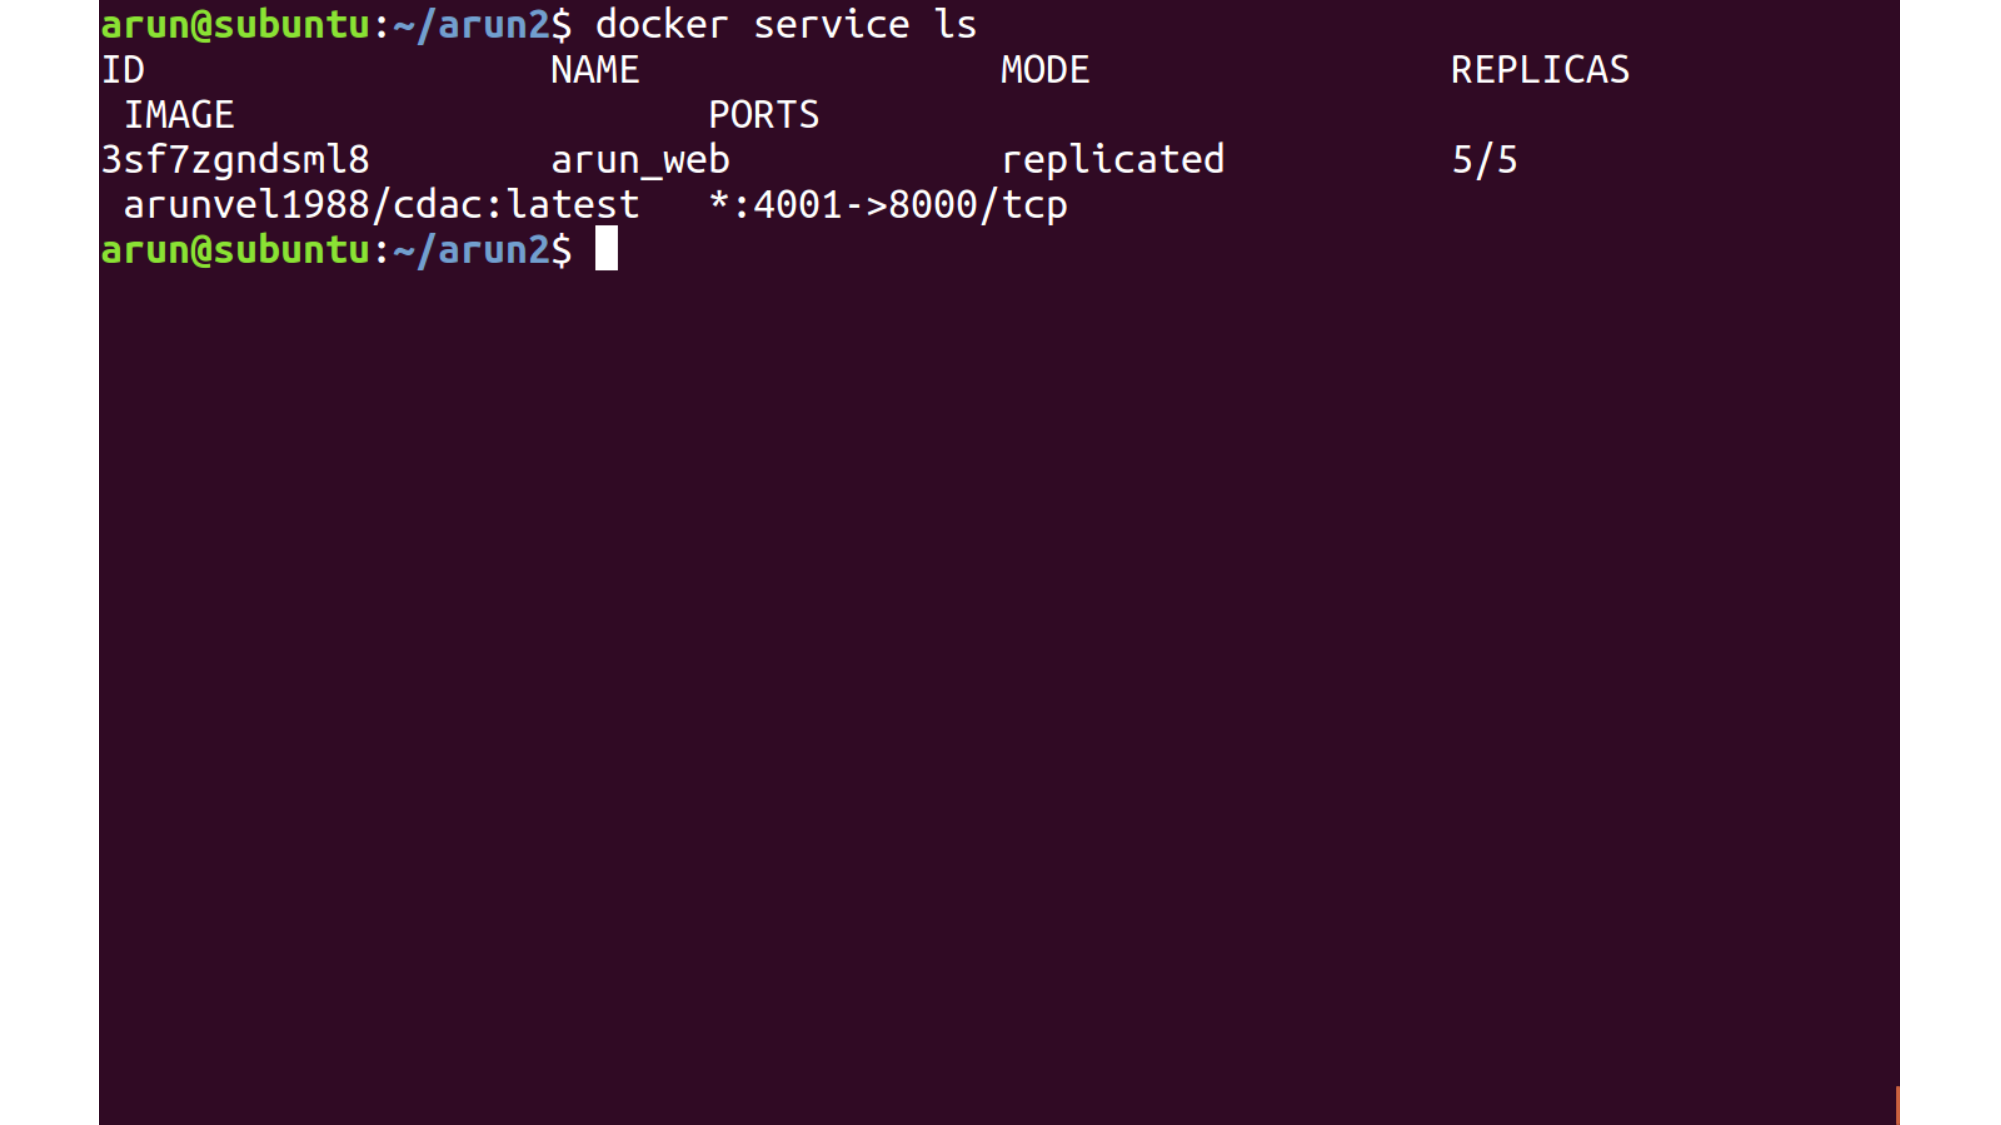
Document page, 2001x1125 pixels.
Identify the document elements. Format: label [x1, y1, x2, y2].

list [99, 0, 1900, 1125]
